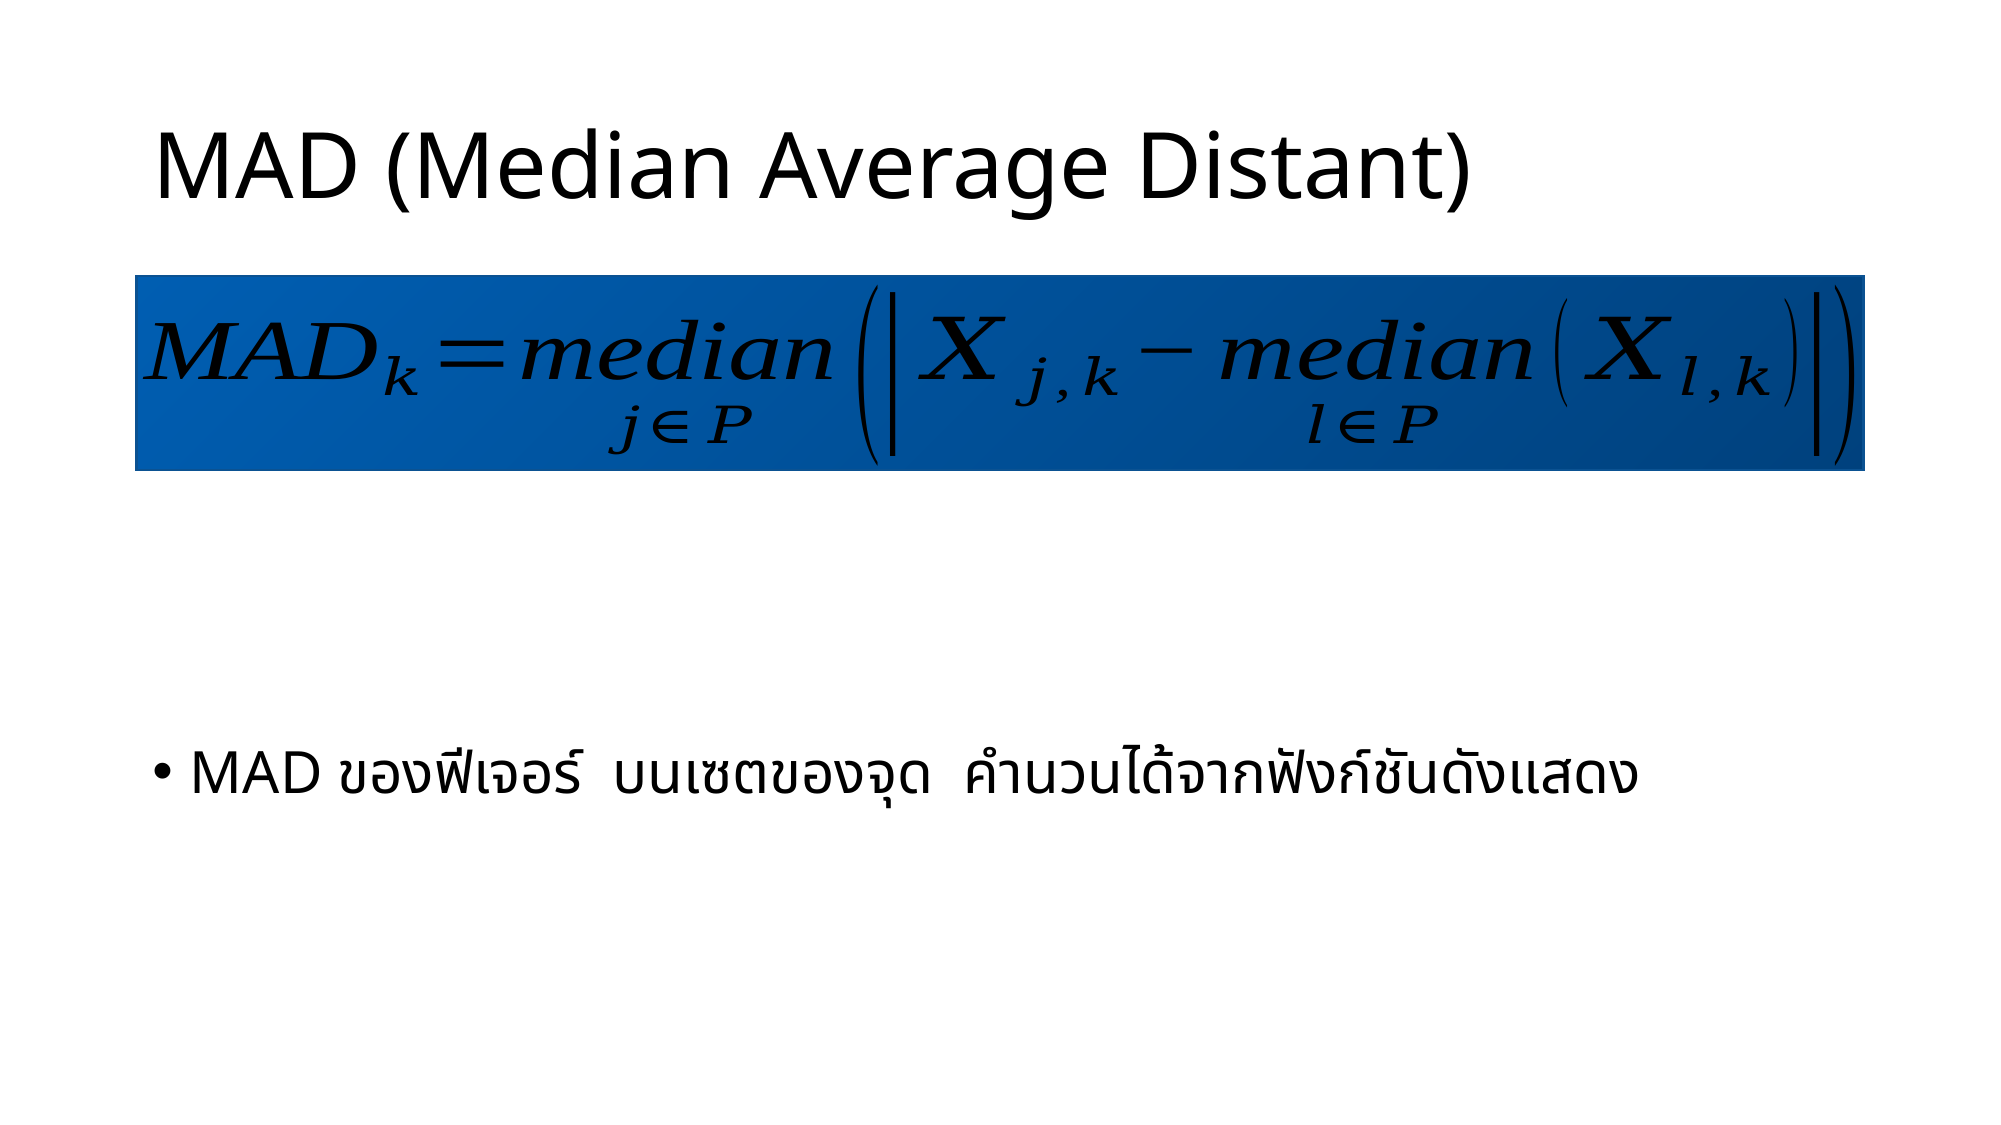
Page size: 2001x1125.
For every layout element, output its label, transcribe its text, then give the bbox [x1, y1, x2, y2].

title MAD (Median Average Distant) [137, 59, 1863, 275]
